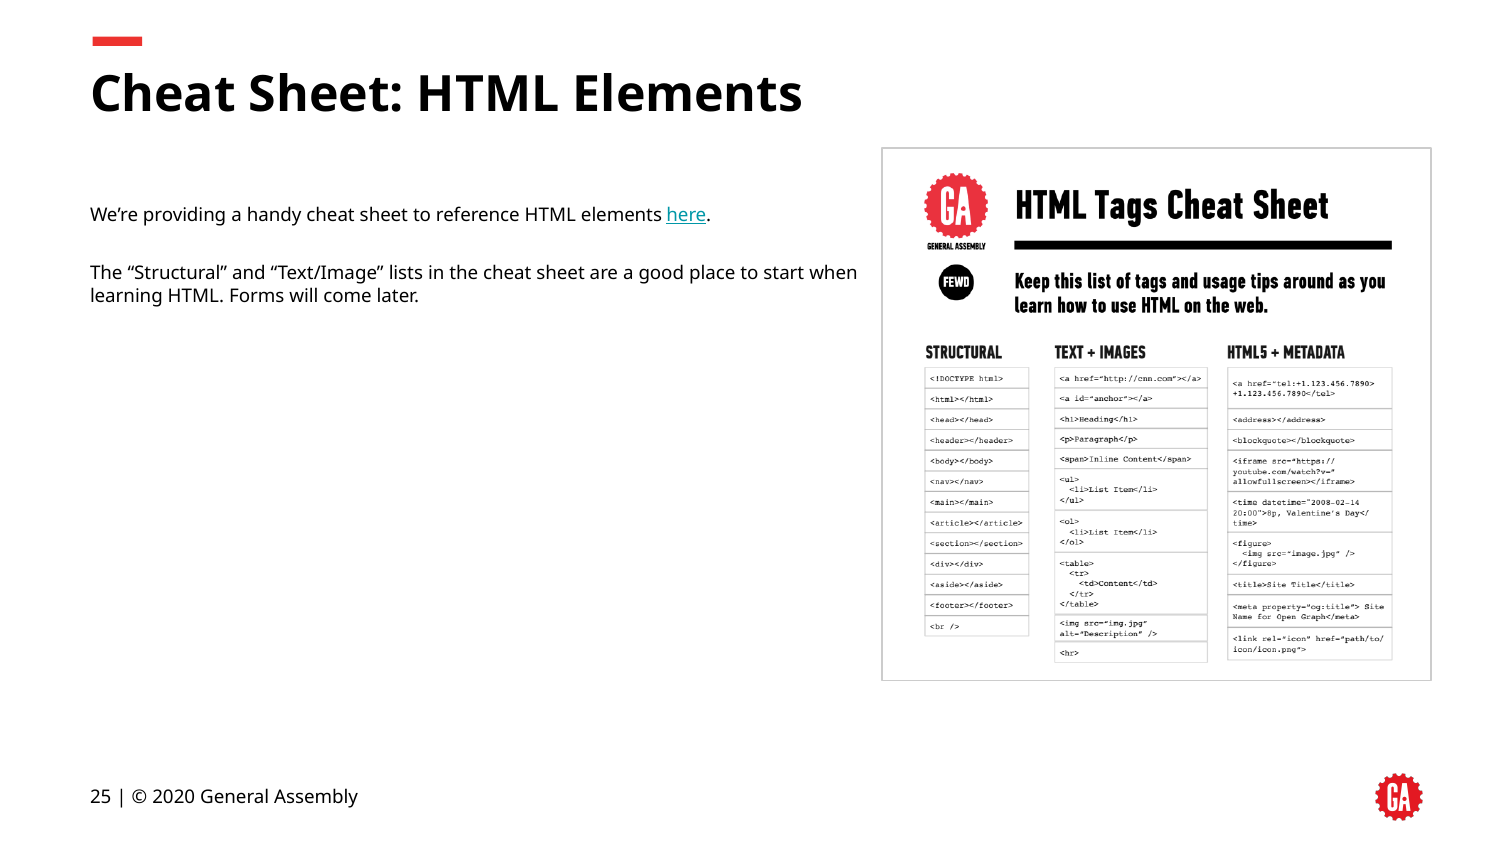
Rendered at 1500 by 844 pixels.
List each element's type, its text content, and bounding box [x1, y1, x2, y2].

title Cheat Sheet: HTML Elements [75, 46, 1473, 140]
list We’re providing a handy cheat sheet to reference HTML elements here. The “Structural” and “Text/Image” lists in the cheat sheet are a good place to start when learning HTML. Forms will come later. [75, 187, 877, 670]
picture [882, 148, 1431, 680]
picture [1373, 771, 1425, 823]
slide_number 25 | © 2020 General Assembly [75, 764, 465, 830]
